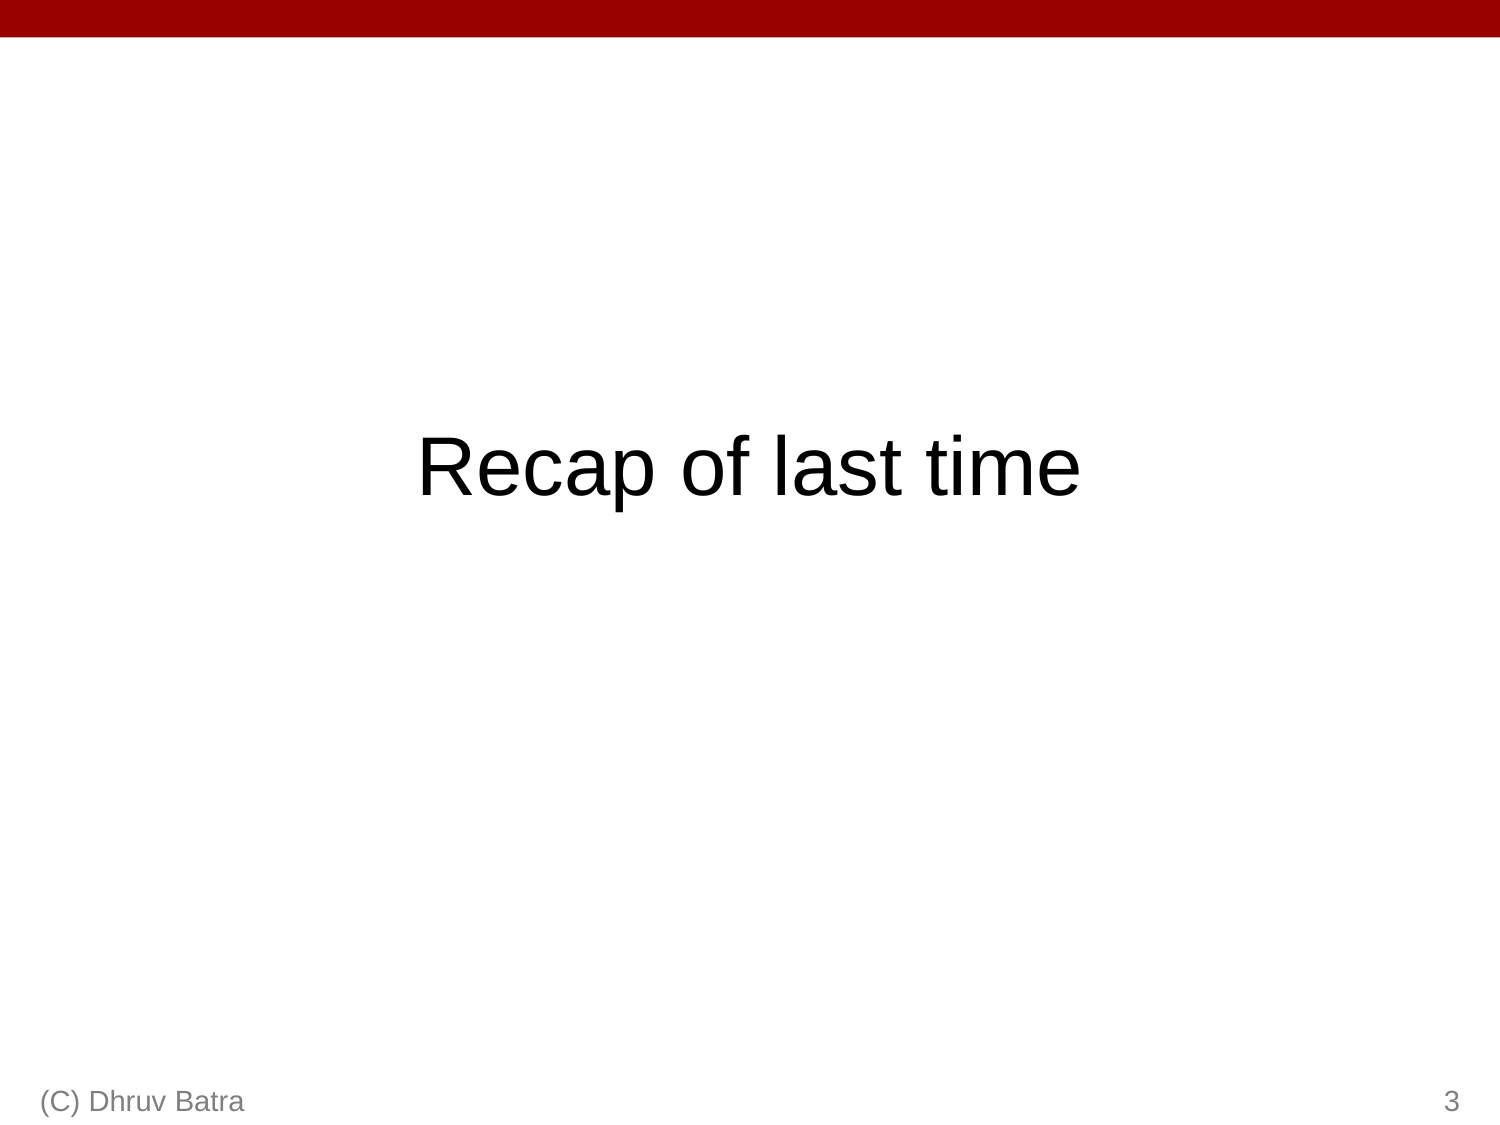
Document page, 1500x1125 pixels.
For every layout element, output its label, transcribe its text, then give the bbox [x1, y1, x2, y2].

slide_number 3 [1162, 1049, 1476, 1125]
list Recap of last time [112, 187, 1388, 1051]
footer (C) Dhruv Batra [24, 1049, 501, 1125]
